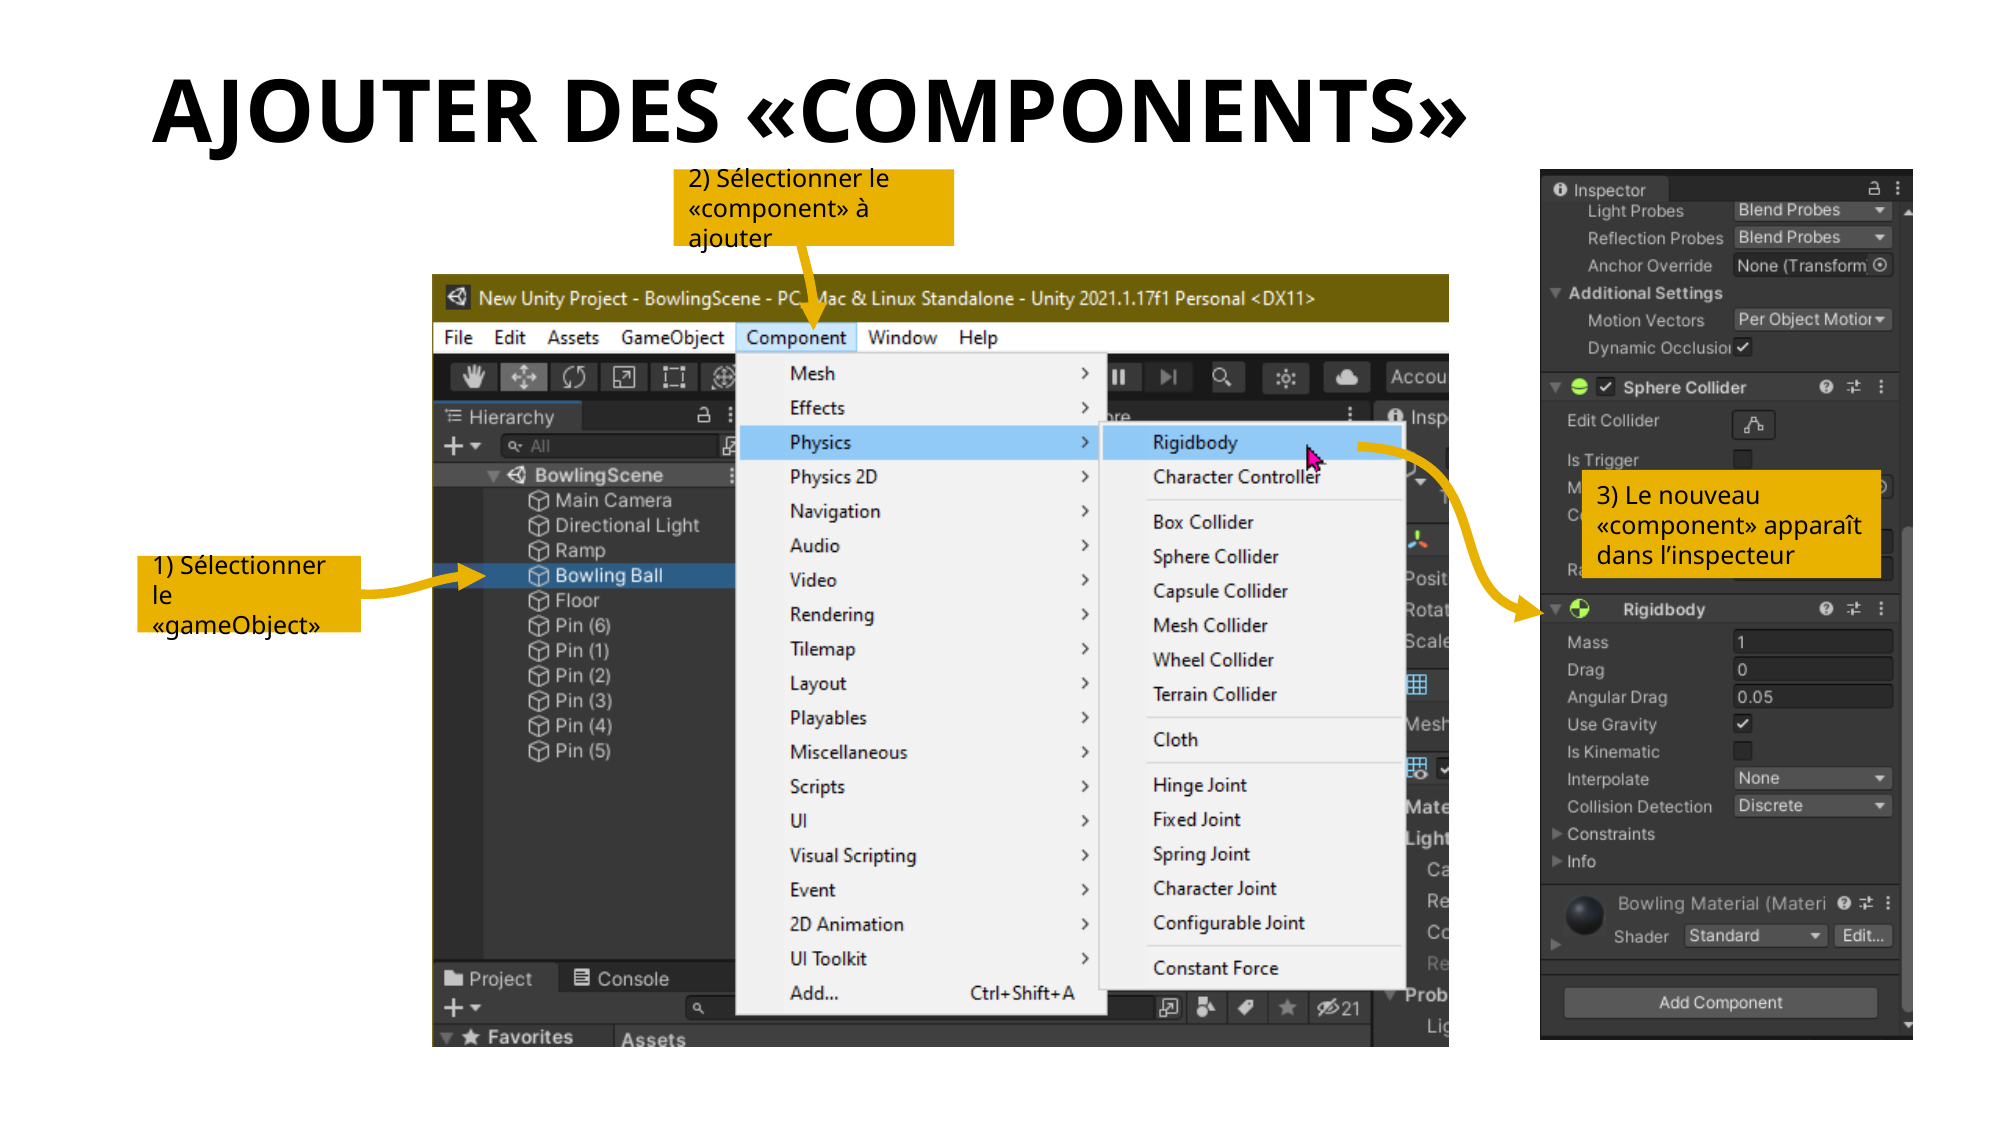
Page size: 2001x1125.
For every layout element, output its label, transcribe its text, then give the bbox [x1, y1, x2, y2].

picture [432, 274, 1449, 1047]
picture [1540, 169, 1913, 1040]
text_box [801, 247, 810, 274]
text_box [361, 581, 432, 596]
text_box 2) Sélectionner le «component» à ajouter [673, 168, 955, 247]
text_box [1449, 492, 1540, 619]
title AJOUTER DES «COMPONENTS» [137, 59, 1863, 170]
text_box 1) Sélectionner le «gameObject» [136, 555, 362, 633]
